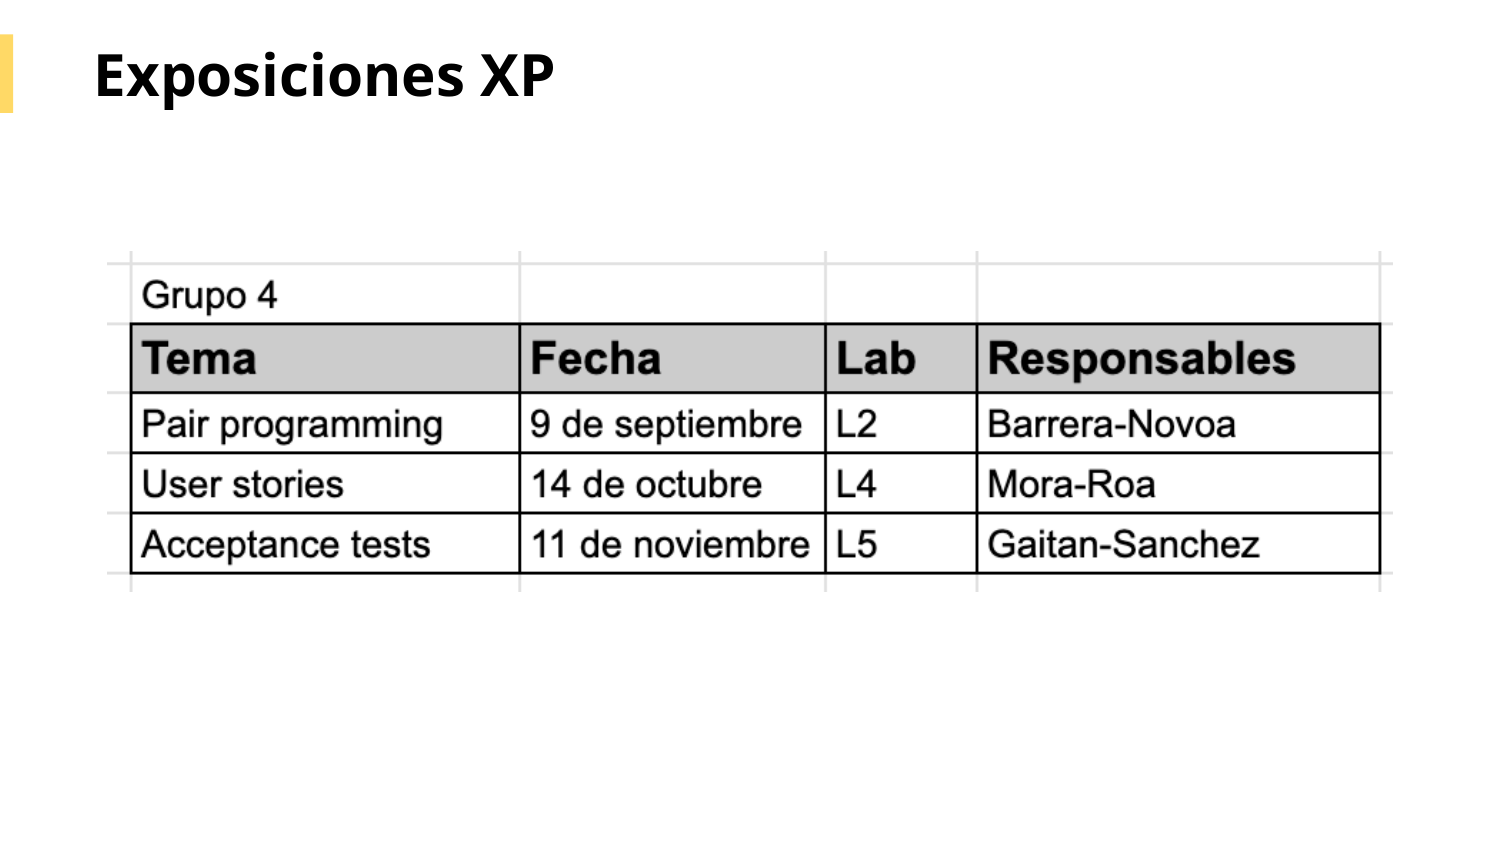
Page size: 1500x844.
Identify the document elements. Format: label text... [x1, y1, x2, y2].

text_box Exposiciones XP [78, 23, 986, 124]
picture [107, 251, 1393, 592]
text_box [0, 34, 14, 113]
